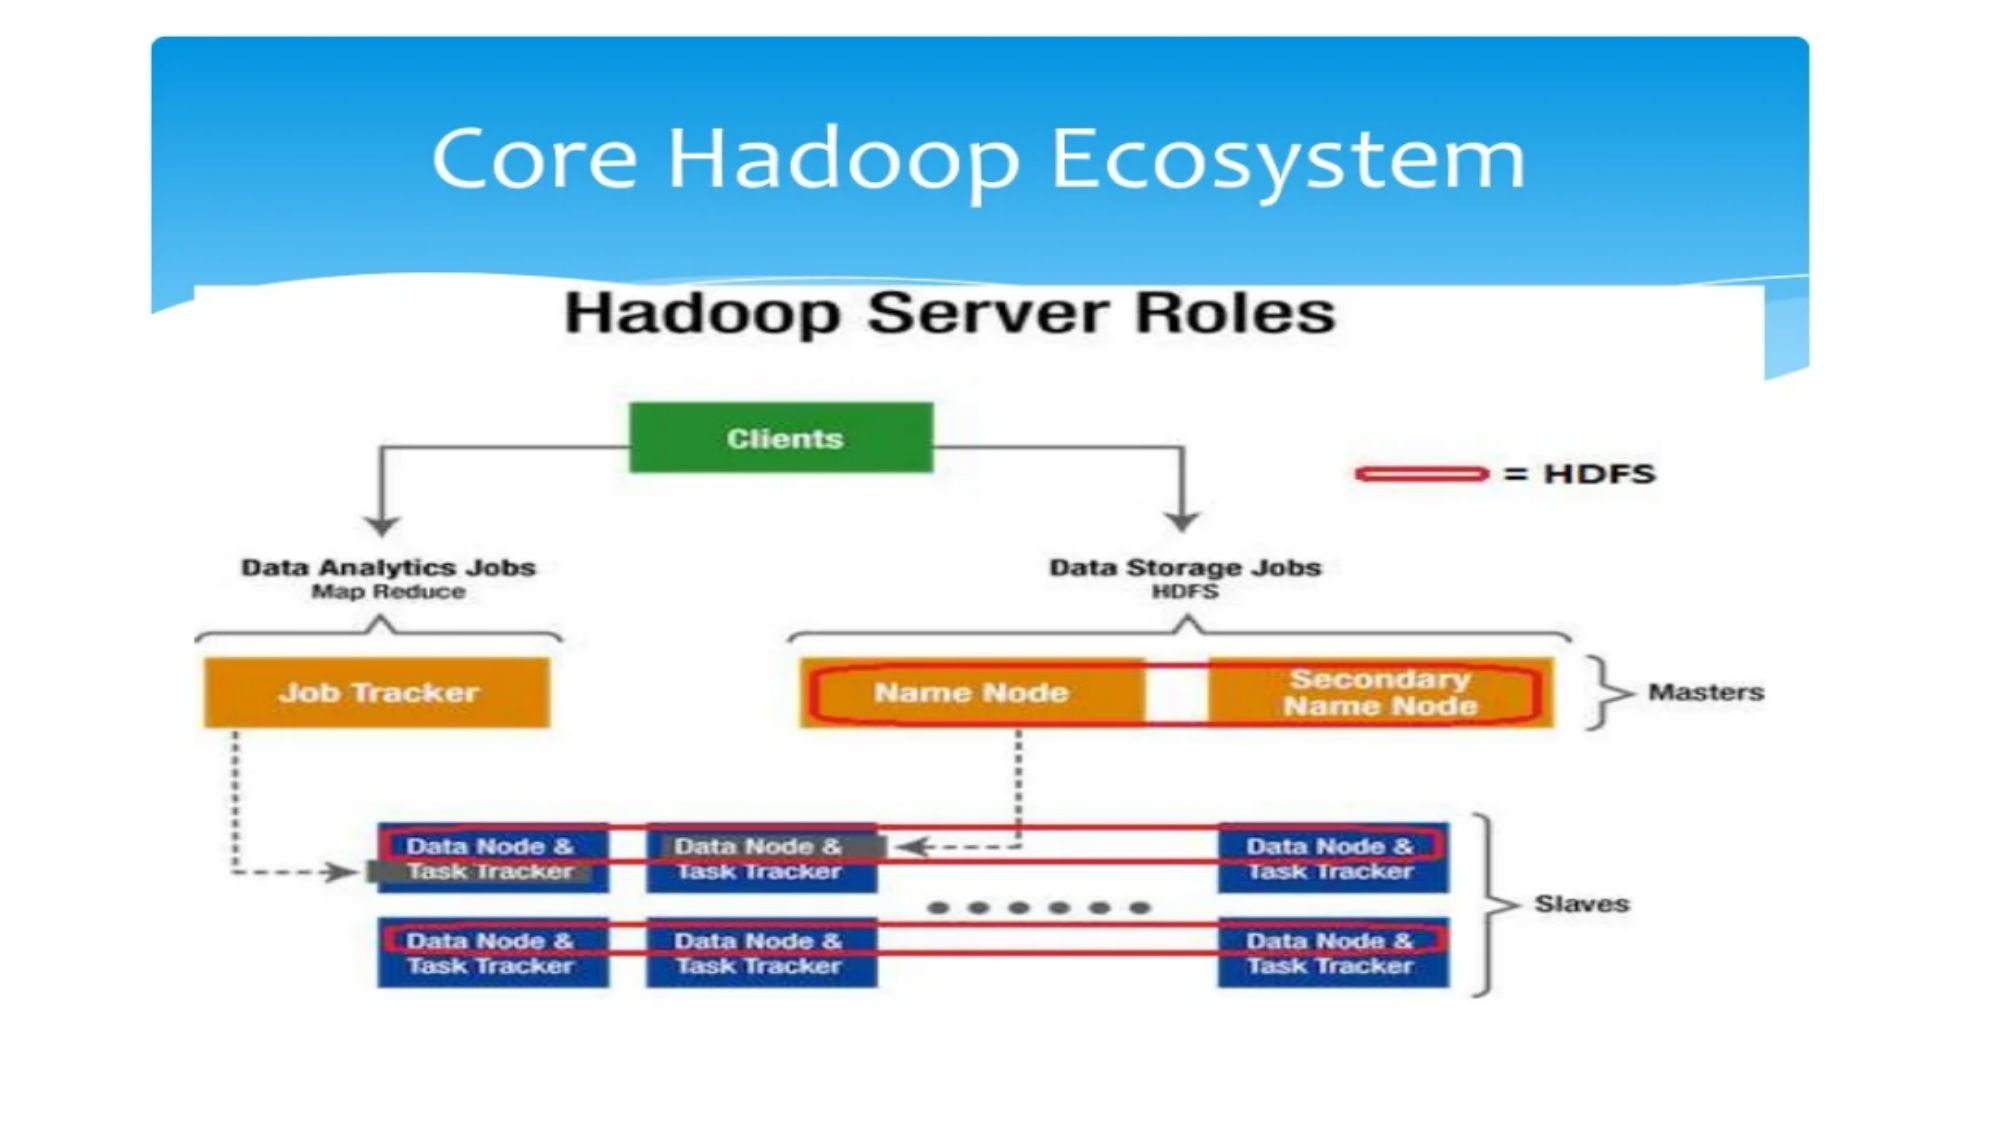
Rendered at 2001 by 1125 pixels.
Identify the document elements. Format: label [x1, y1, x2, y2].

picture [111, 0, 1846, 1084]
